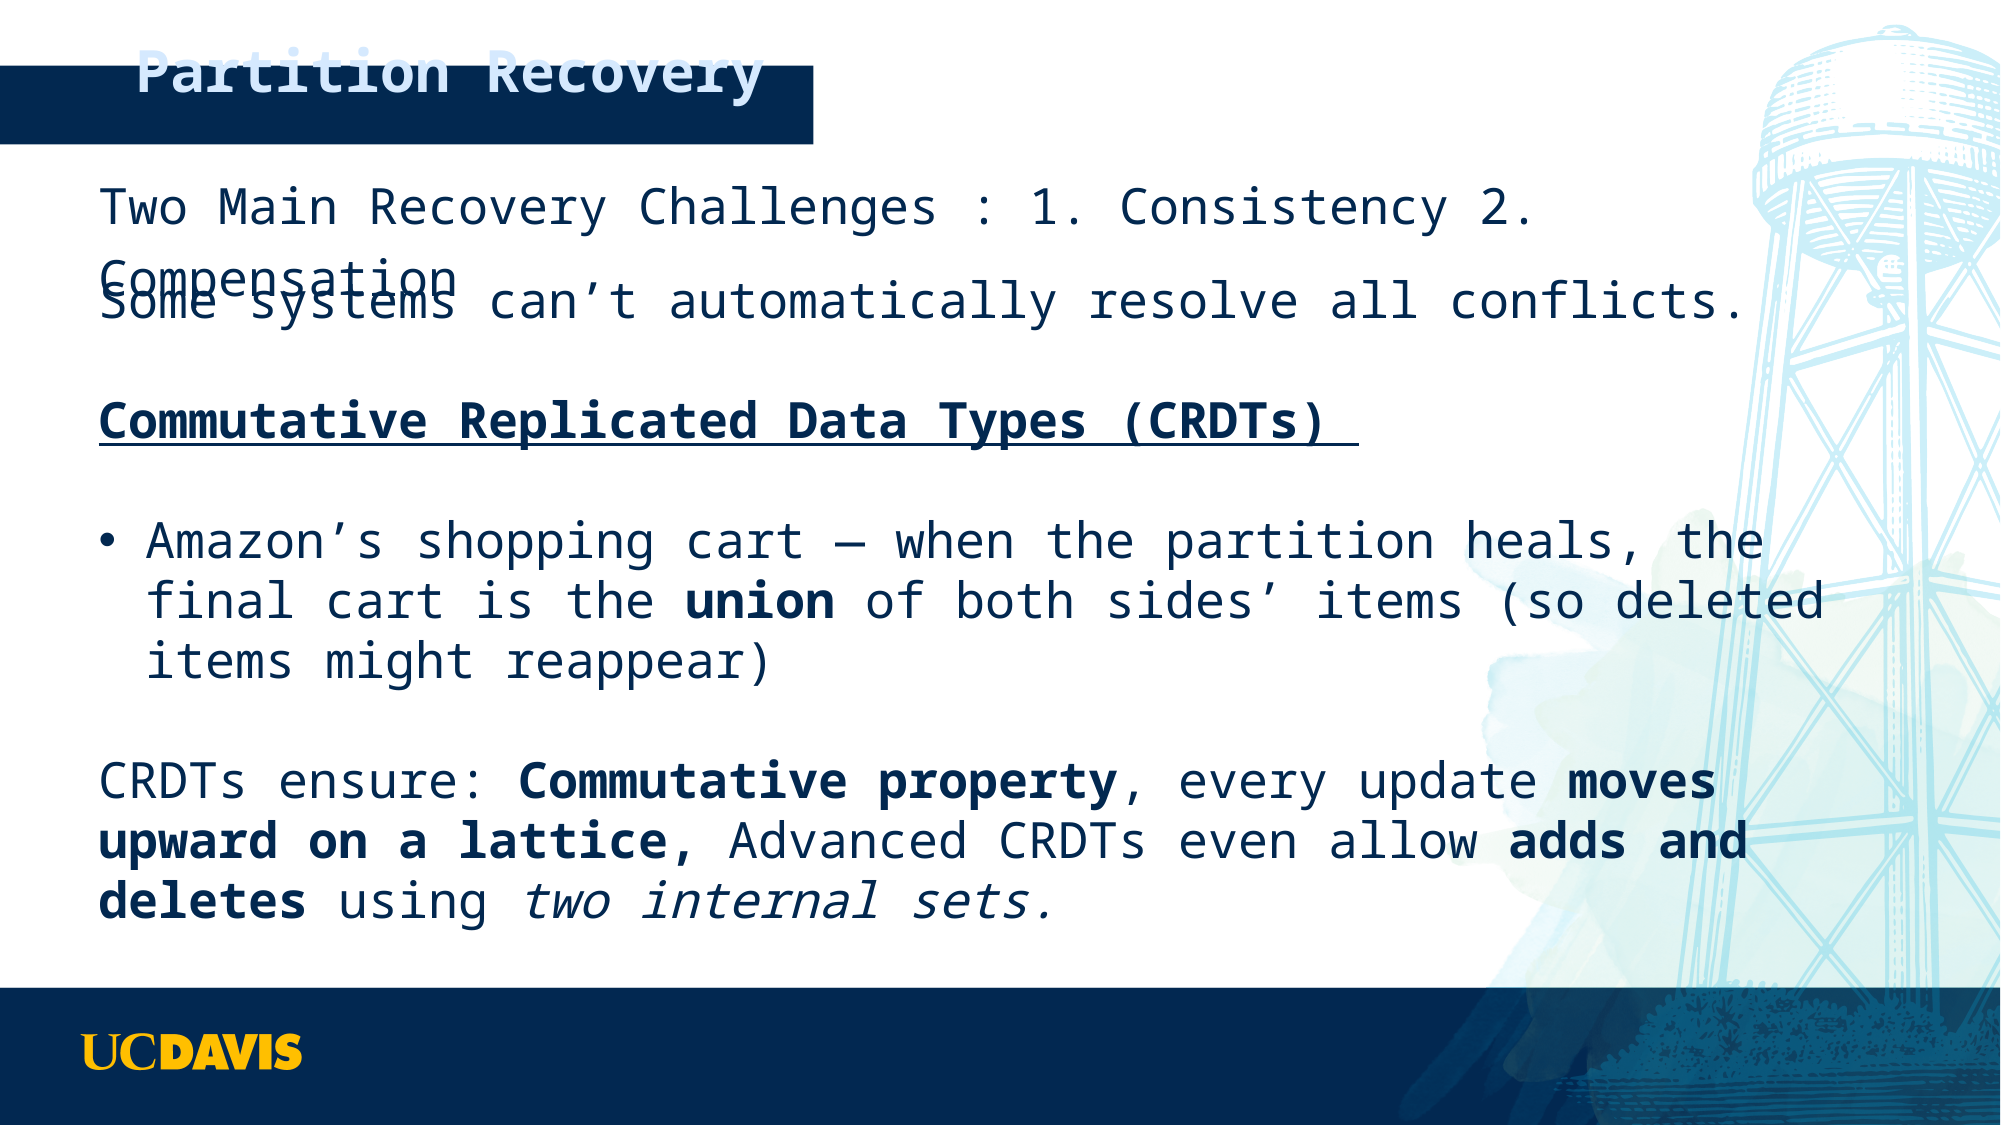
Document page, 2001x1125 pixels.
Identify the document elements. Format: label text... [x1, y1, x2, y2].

text_box Some systems can’t automatically resolve all conflicts. Commutative Replicated Data Types (CRDTs) Amazon’s shopping cart — when the partition heals, the final cart is the union of both sides’ items (so deleted items might reappear) CRDTs ensure: Commutative property, every update moves upward on a lattice, Advanced CRDTs even allow adds and deletes using two internal sets. [83, 261, 1869, 1125]
picture [0, 0, 2001, 1125]
picture [1872, 1018, 1884, 1029]
title Partition Recovery [0, 65, 814, 145]
list Two Main Recovery Challenges : 1. Consistency 2. Compensation [83, 155, 1841, 235]
